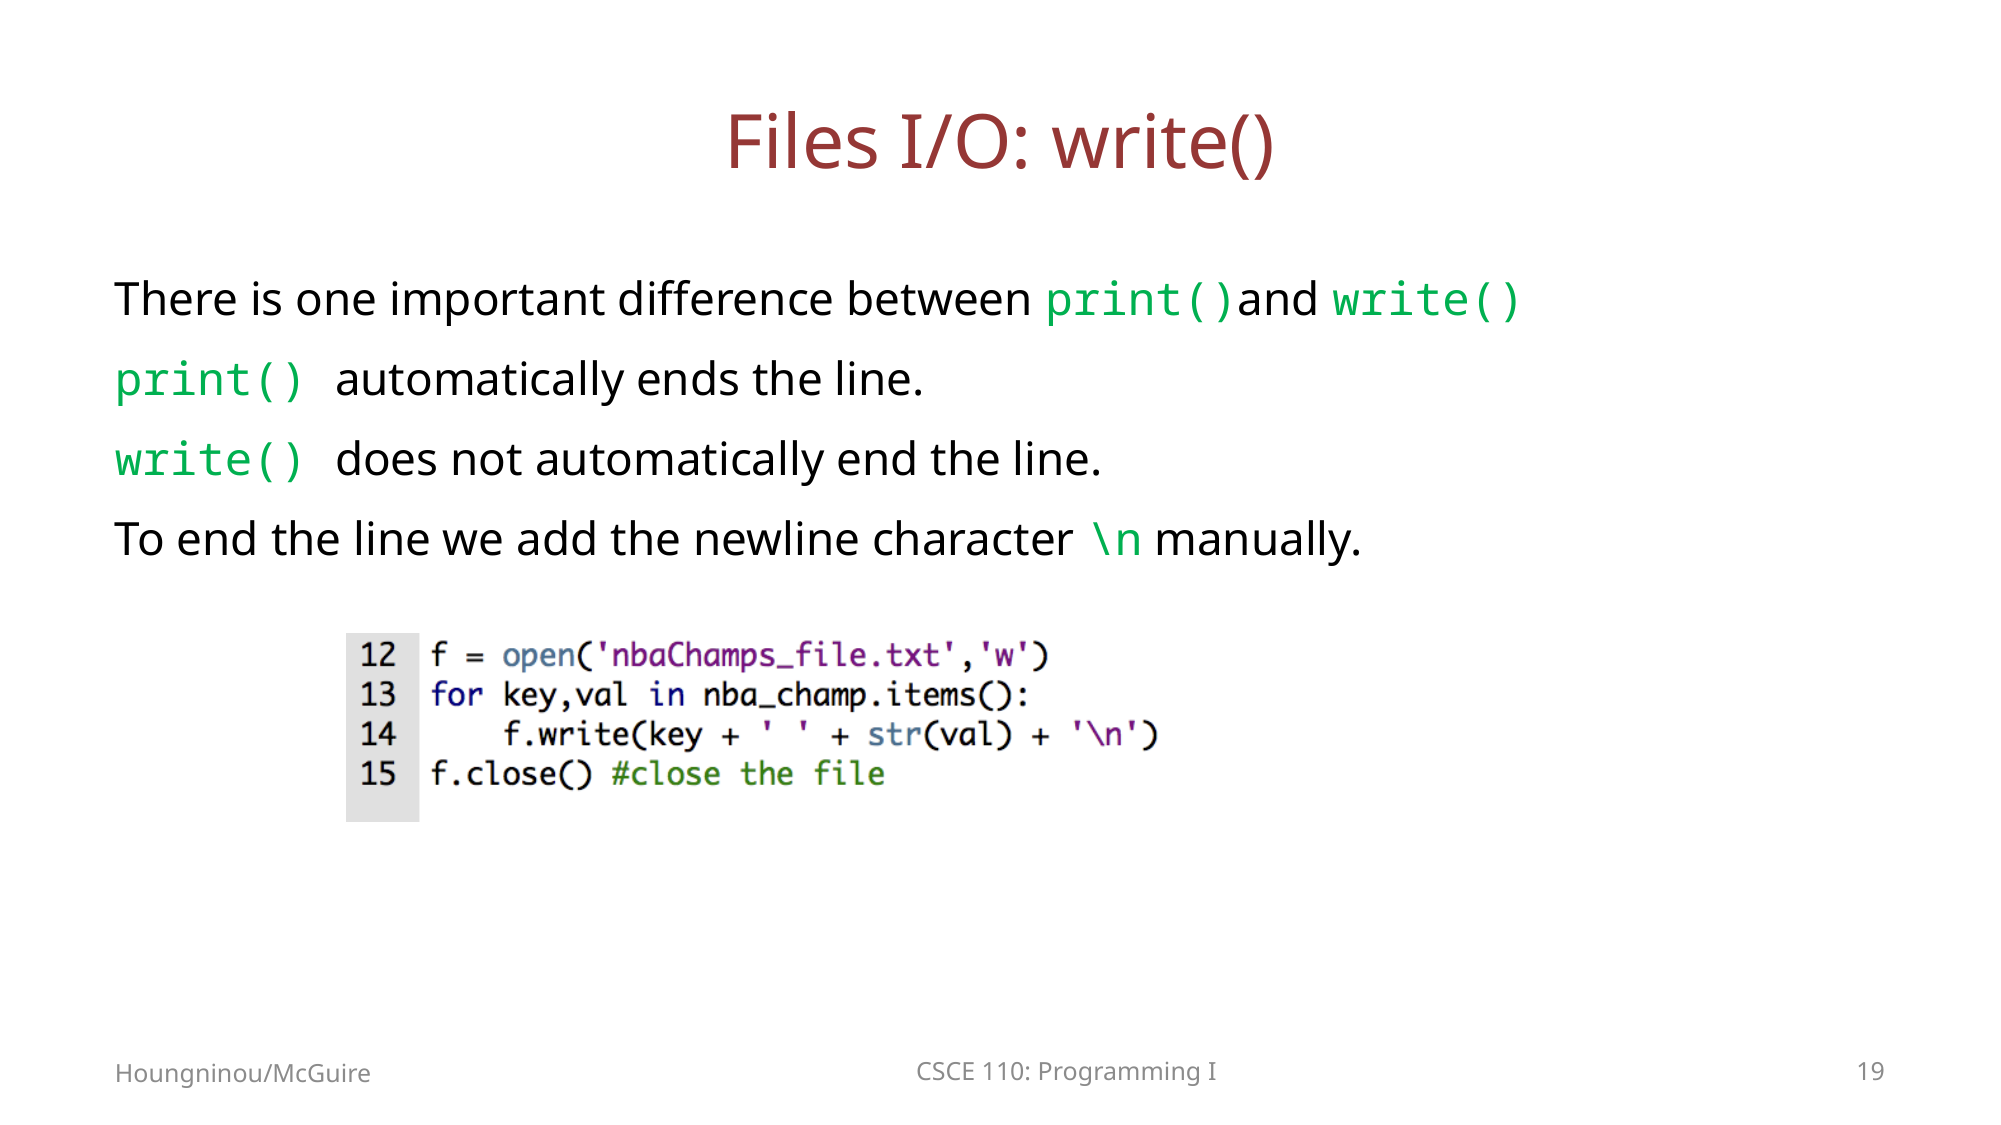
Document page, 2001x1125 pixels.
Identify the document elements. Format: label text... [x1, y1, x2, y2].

picture [346, 633, 1179, 822]
footer CSCE 110: Programming I [683, 1042, 1433, 1103]
title Files I/O: write() [99, 45, 1900, 233]
list There is one important difference between print()and write() print() automatically ends the line. write() does not automatically end the line. To end the line we add the newline character \n manually. [99, 262, 1900, 1005]
slide_number 19 [1433, 1042, 1900, 1103]
slide_number Houngninou/McGuire [99, 1042, 567, 1103]
